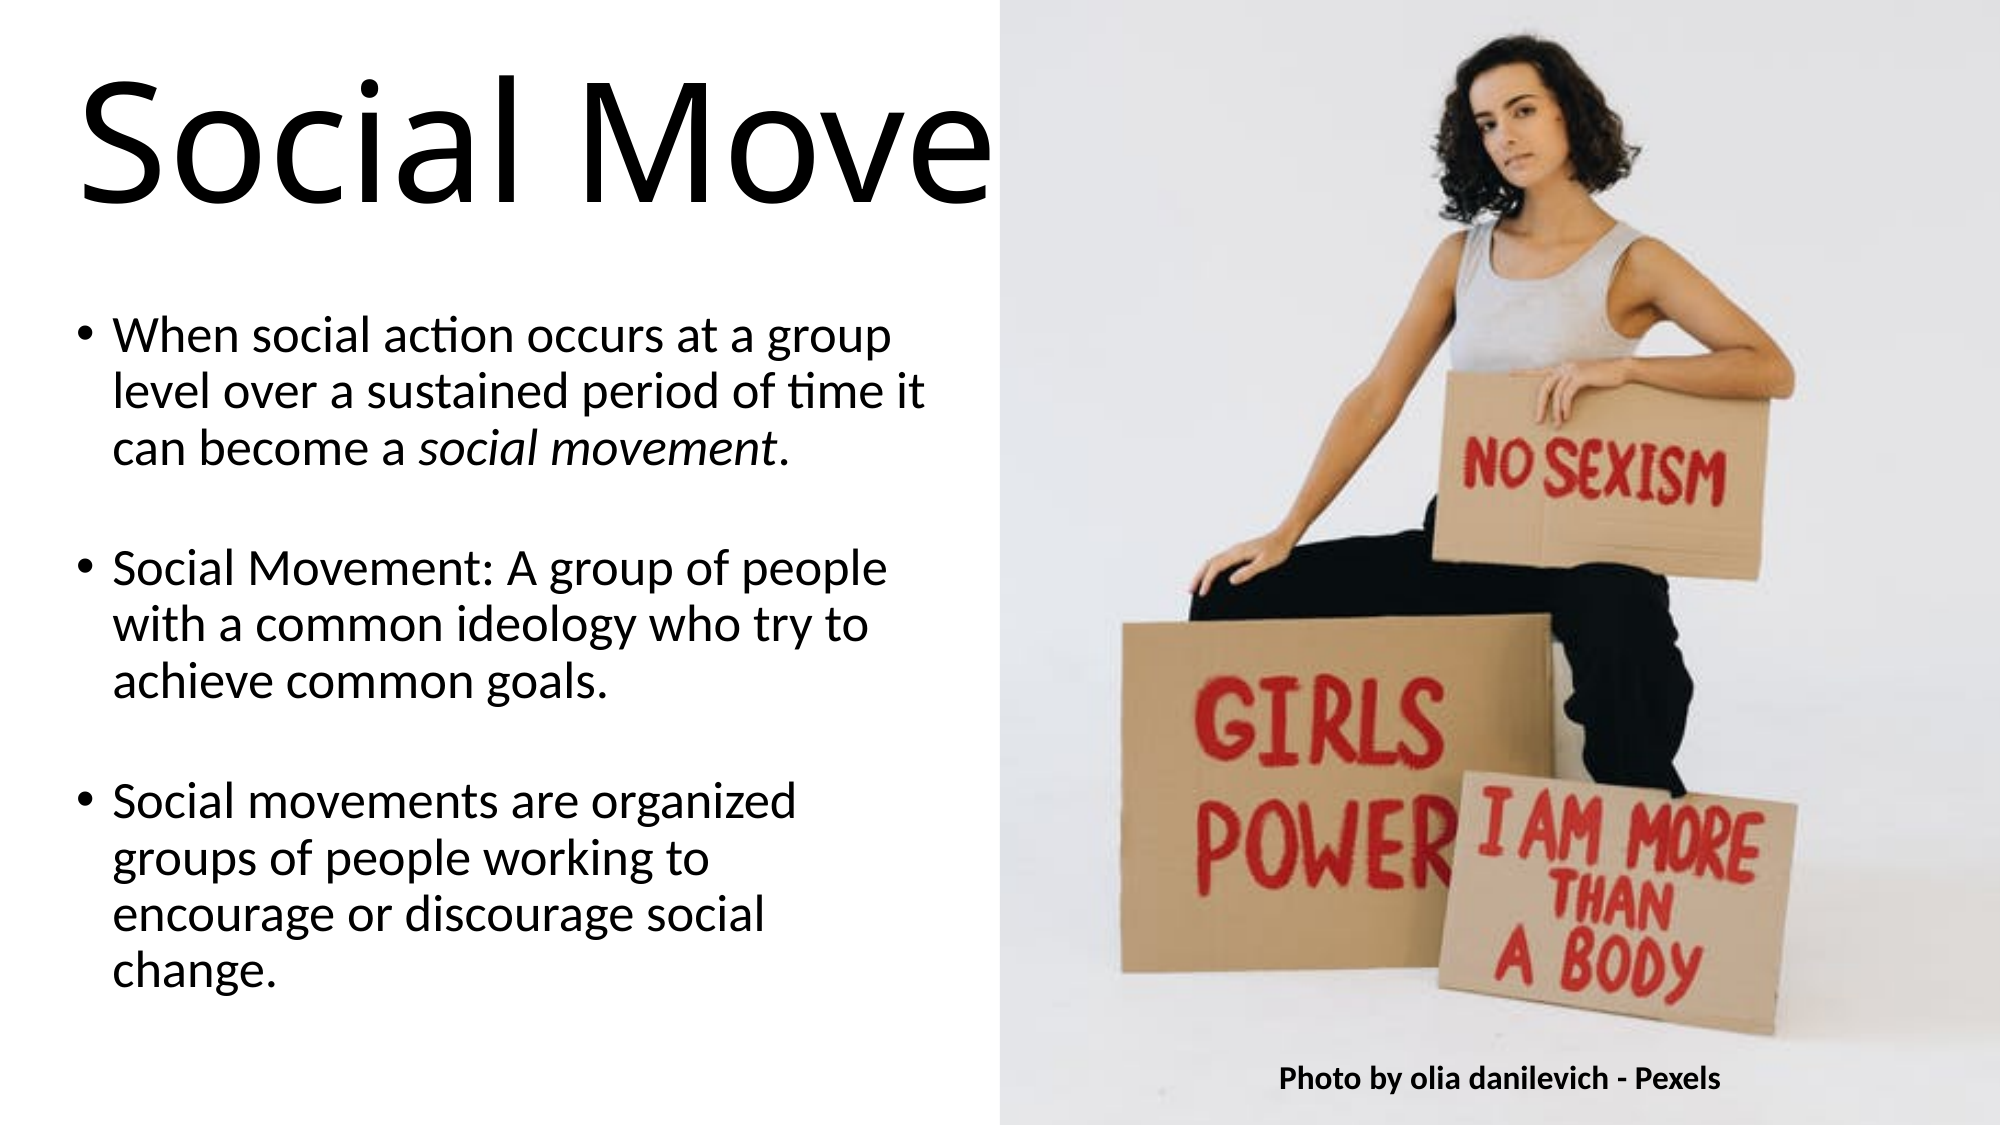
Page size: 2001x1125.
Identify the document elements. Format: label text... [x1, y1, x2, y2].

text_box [993, 0, 2000, 1125]
title Social Movements [61, 39, 993, 257]
list When social action occurs at a group level over a sustained period of time it can become a social movement. Social Movement: A group of people with a common ideology who try to achieve common goals. Social movements are organized groups of people working to encourage or discourage social change. [60, 299, 947, 1014]
